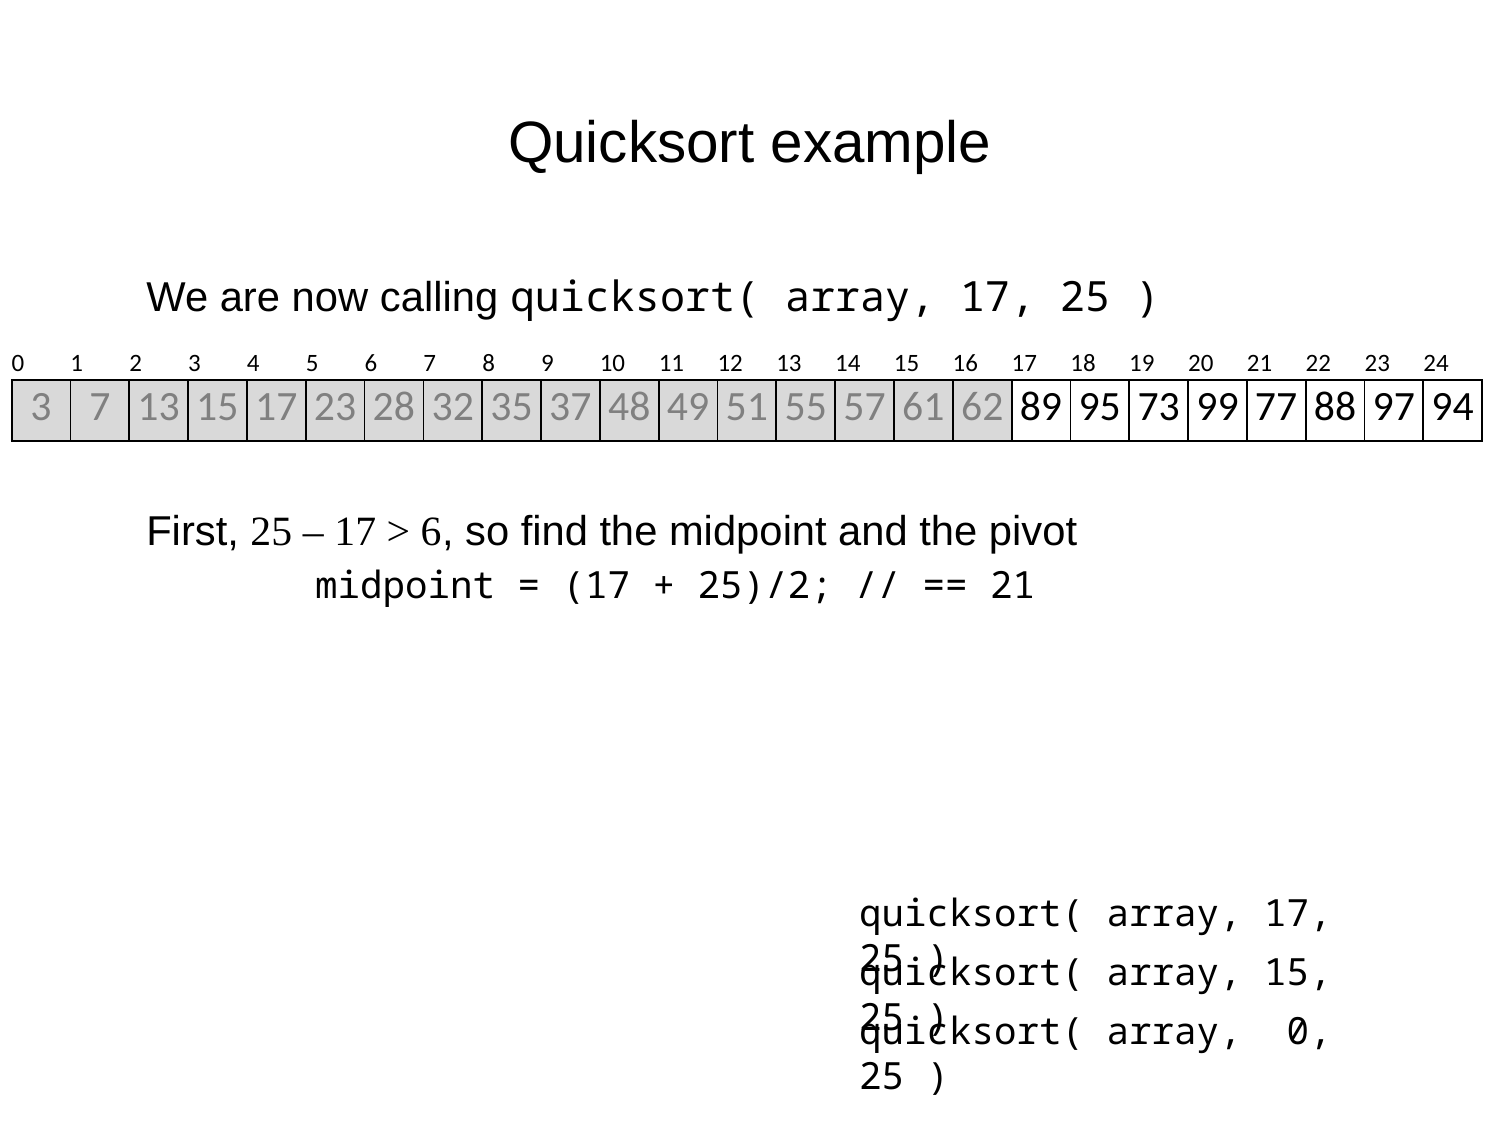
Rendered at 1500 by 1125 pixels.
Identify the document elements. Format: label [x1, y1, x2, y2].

list [74, 262, 1426, 350]
table_cell [1071, 381, 1128, 440]
table_cell [189, 381, 246, 440]
table_cell [601, 381, 658, 440]
table_cell [130, 381, 187, 440]
table_cell [1013, 381, 1070, 440]
table_cell [1130, 381, 1187, 440]
table_cell [13, 381, 70, 440]
table_cell [424, 381, 481, 440]
table_cell [248, 381, 305, 440]
table_cell [895, 381, 952, 440]
table_cell [1307, 381, 1364, 440]
table_cell [71, 381, 128, 440]
table_cell [307, 381, 364, 440]
table_cell [365, 381, 423, 440]
table_cell [660, 381, 717, 440]
table_cell [1248, 381, 1305, 440]
table_header [12, 350, 1482, 379]
table_cell [483, 381, 540, 440]
table_cell [1424, 381, 1481, 440]
table_cell [777, 381, 834, 440]
text_box [844, 881, 1447, 1105]
list [74, 442, 1426, 1006]
table_cell [836, 381, 893, 440]
table_cell [542, 381, 599, 440]
table_cell [1189, 381, 1246, 440]
table_cell [954, 381, 1011, 440]
table_cell [1365, 381, 1422, 440]
table_cell [718, 381, 775, 440]
title [74, 44, 1426, 233]
